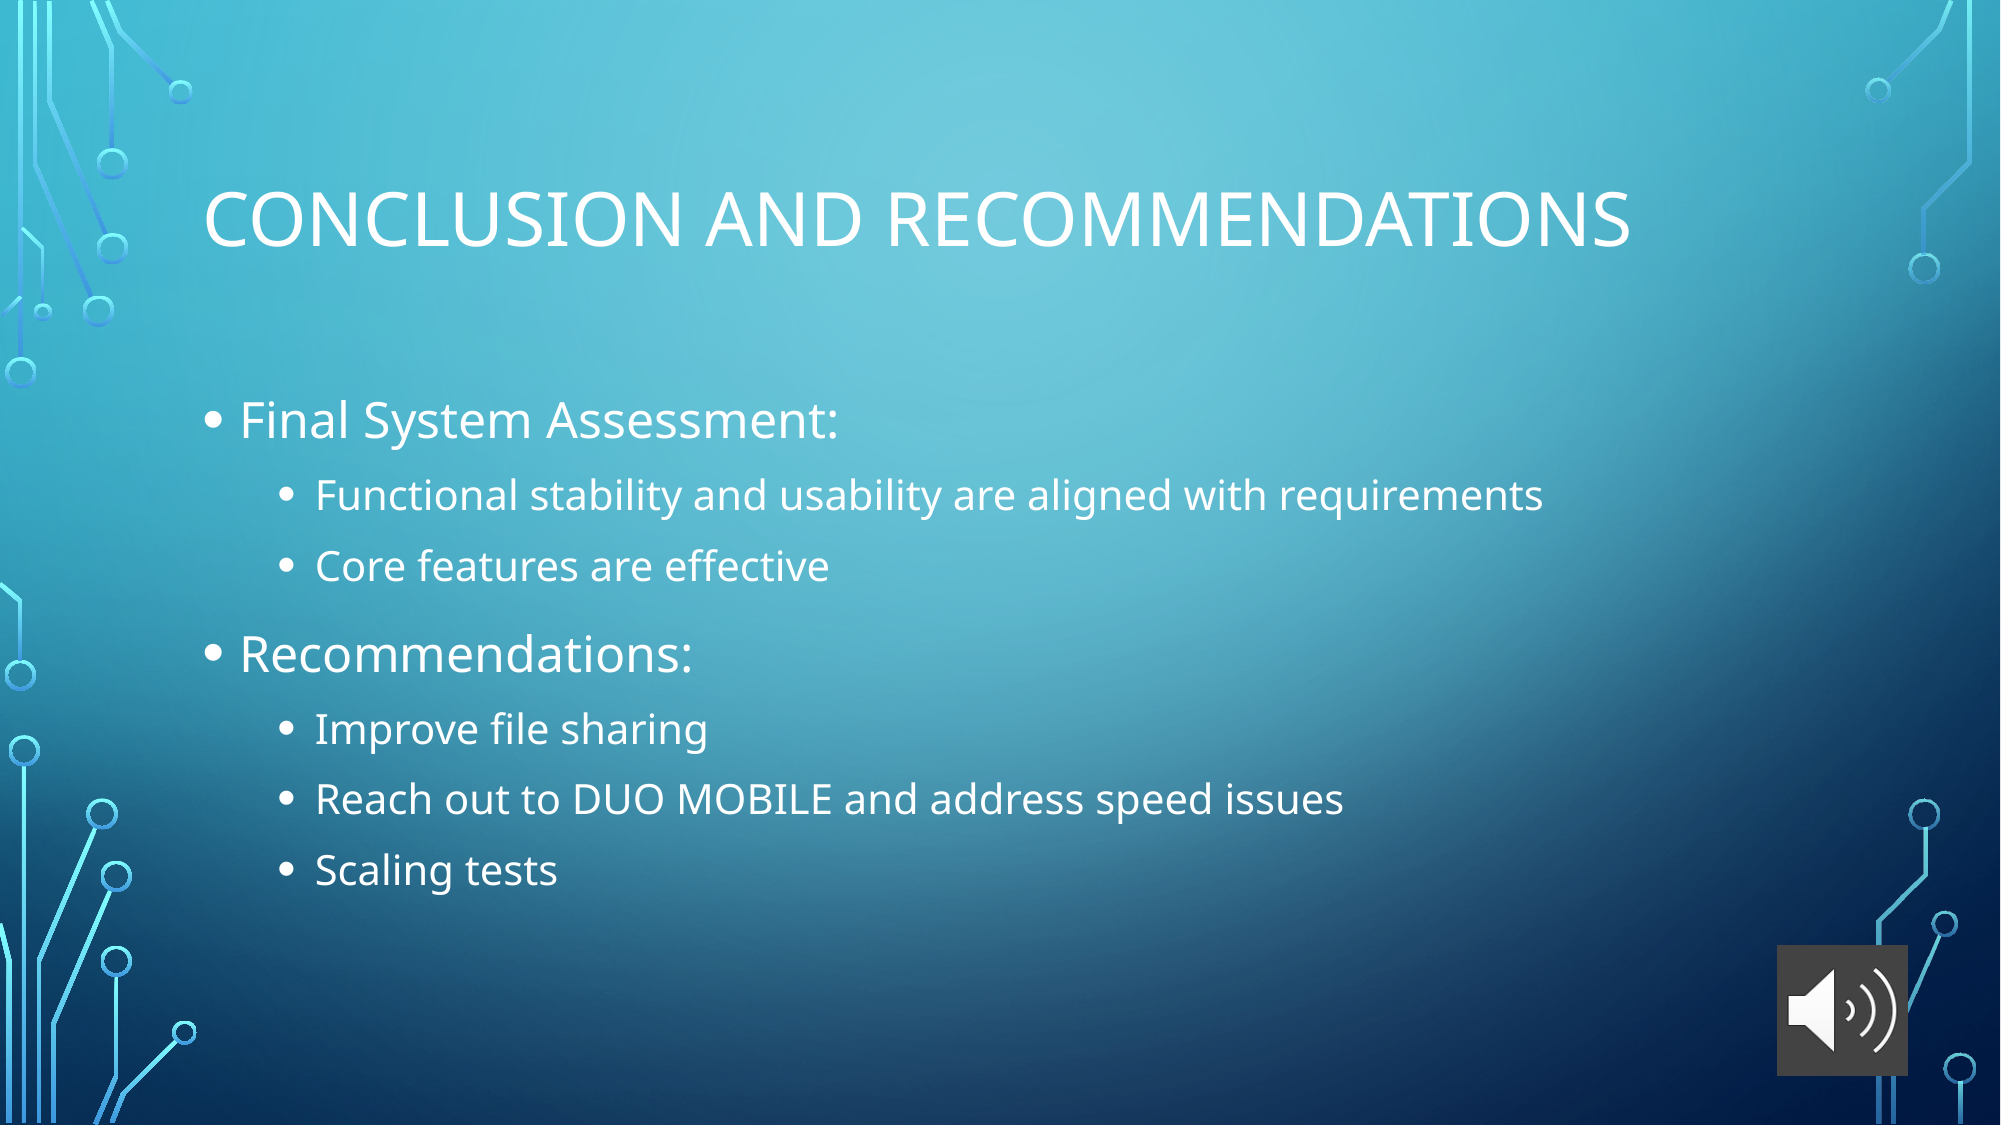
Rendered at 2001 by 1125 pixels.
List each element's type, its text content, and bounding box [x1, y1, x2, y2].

list Final System Assessment: Functional stability and usability are aligned with requirements Core features are effective Recommendations: Improve file sharing Reach out to DUO MOBILE and address speed issues Scaling tests [187, 369, 1813, 950]
title conclusion and recommendations [187, 101, 1813, 344]
picture [1775, 943, 1910, 1078]
